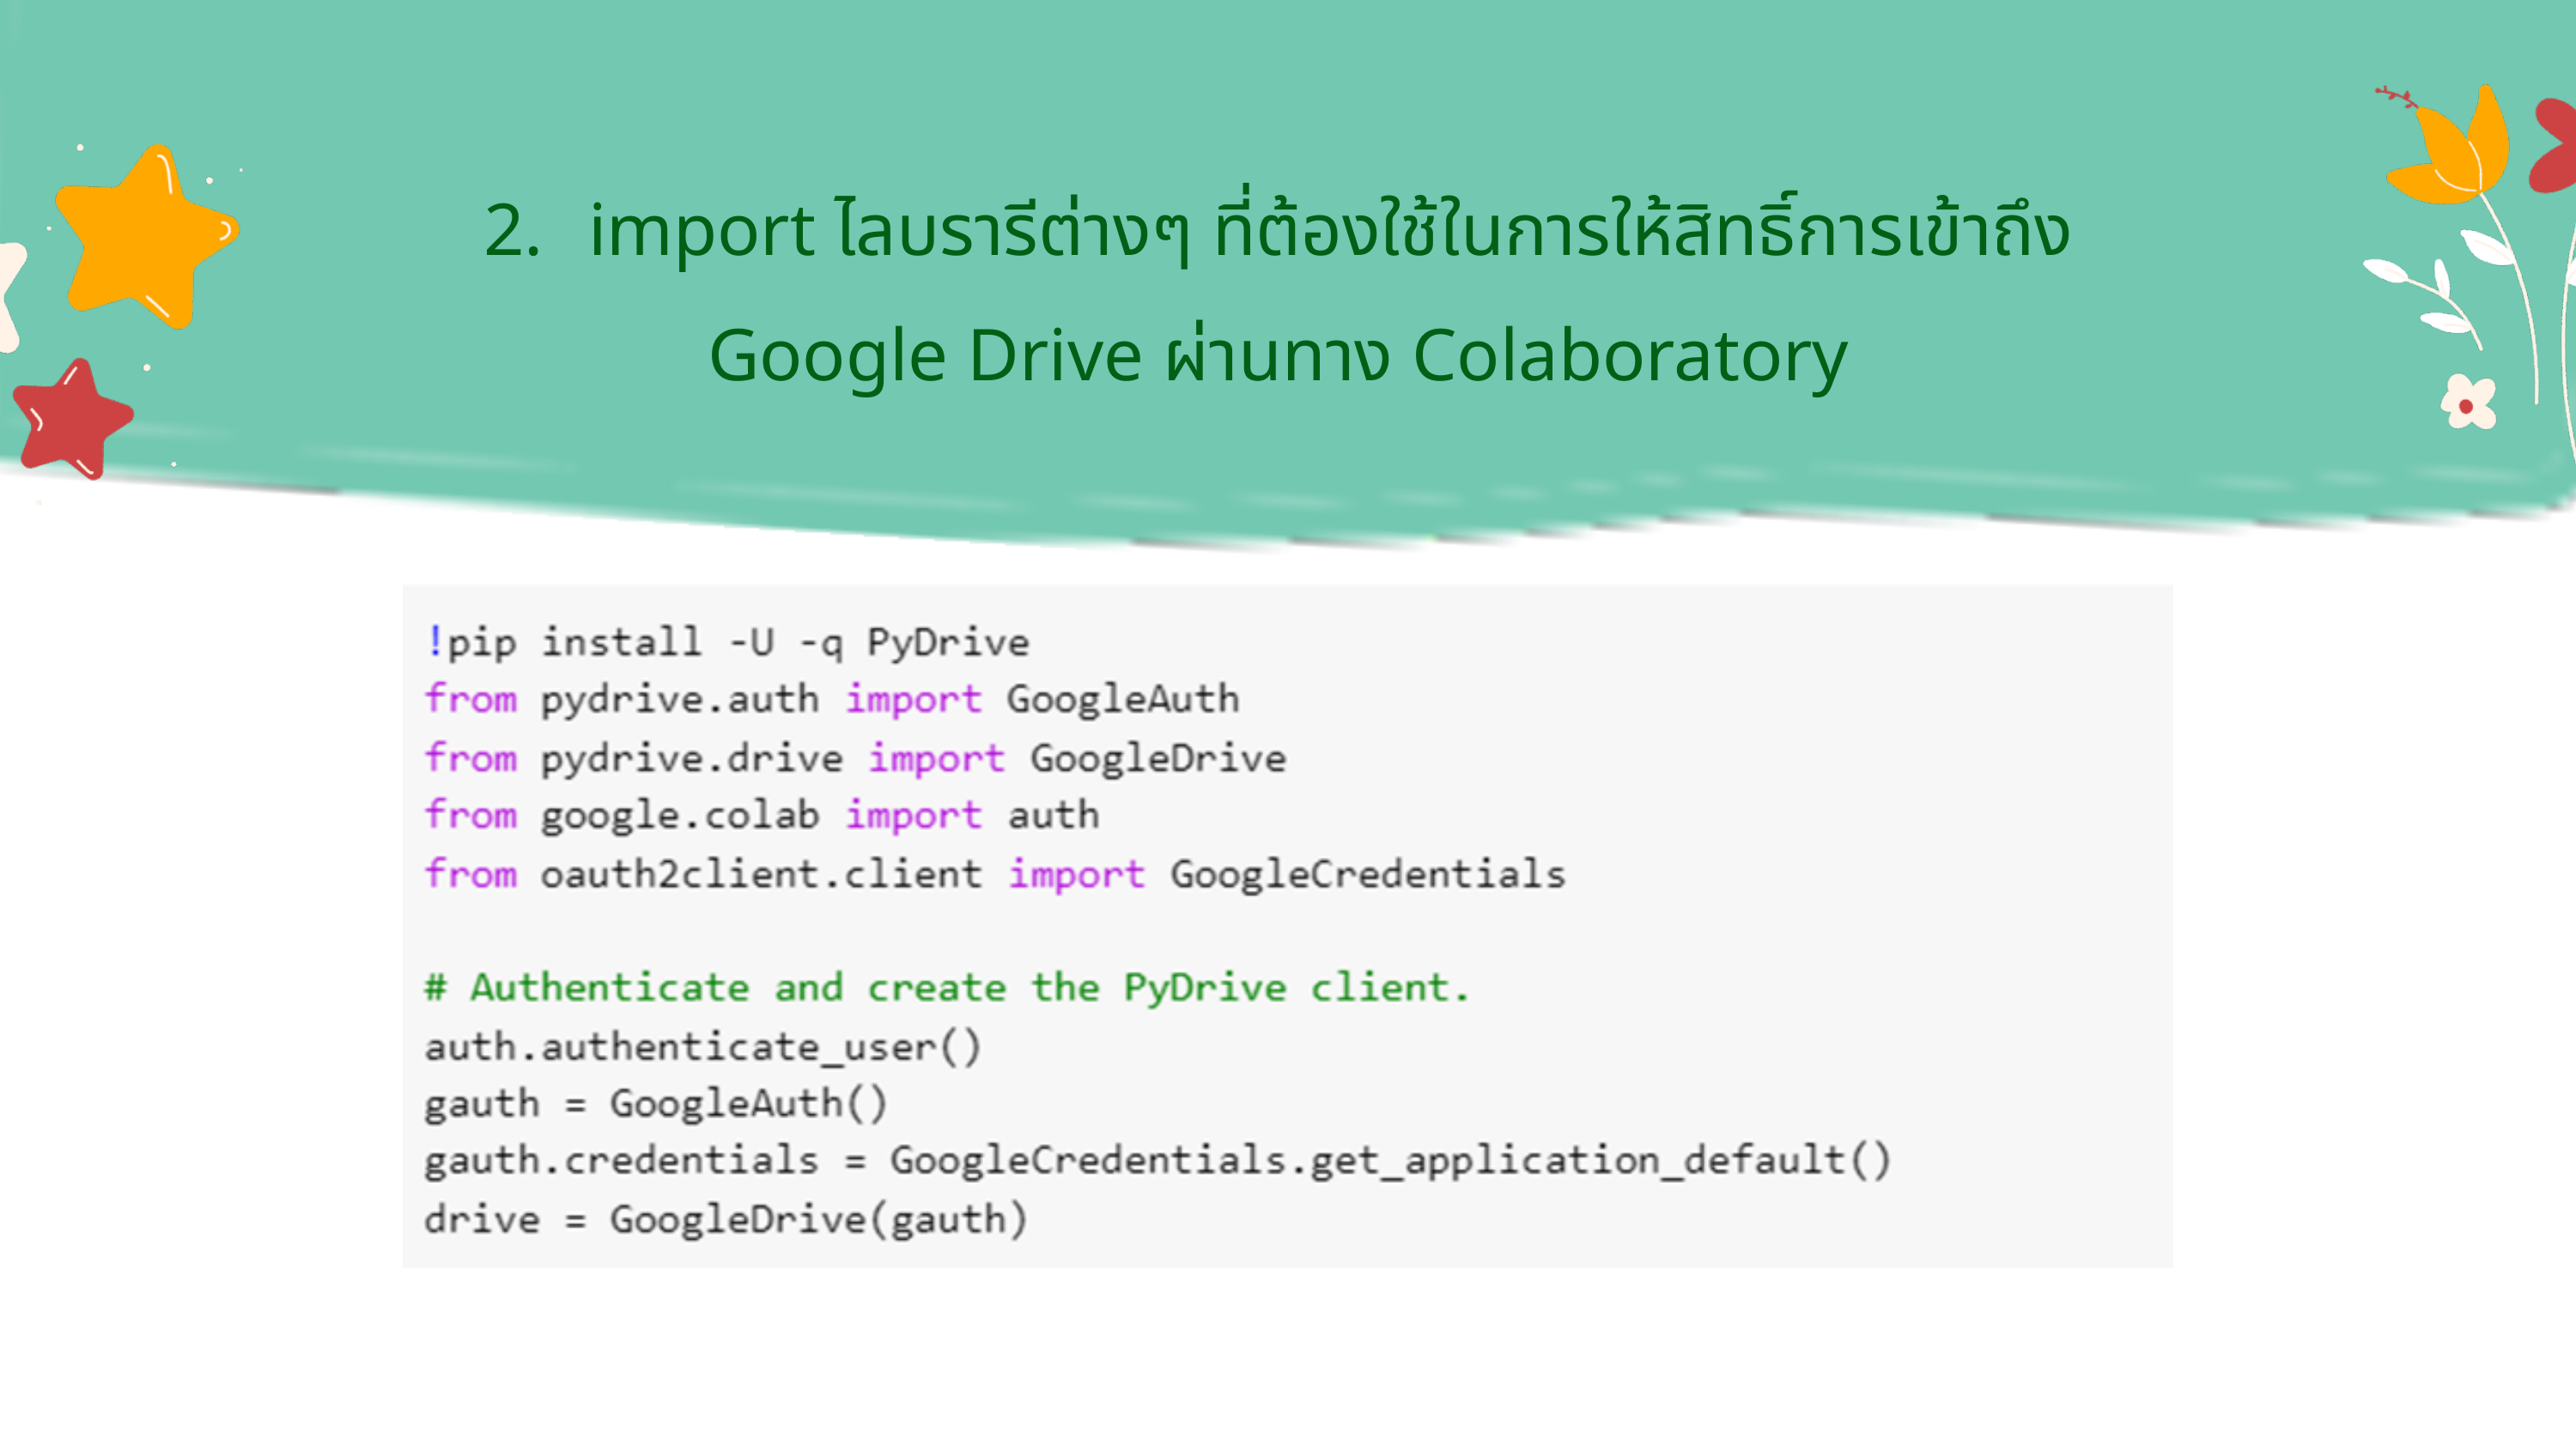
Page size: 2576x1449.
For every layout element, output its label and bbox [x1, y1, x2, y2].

picture [0, 0, 2576, 1268]
